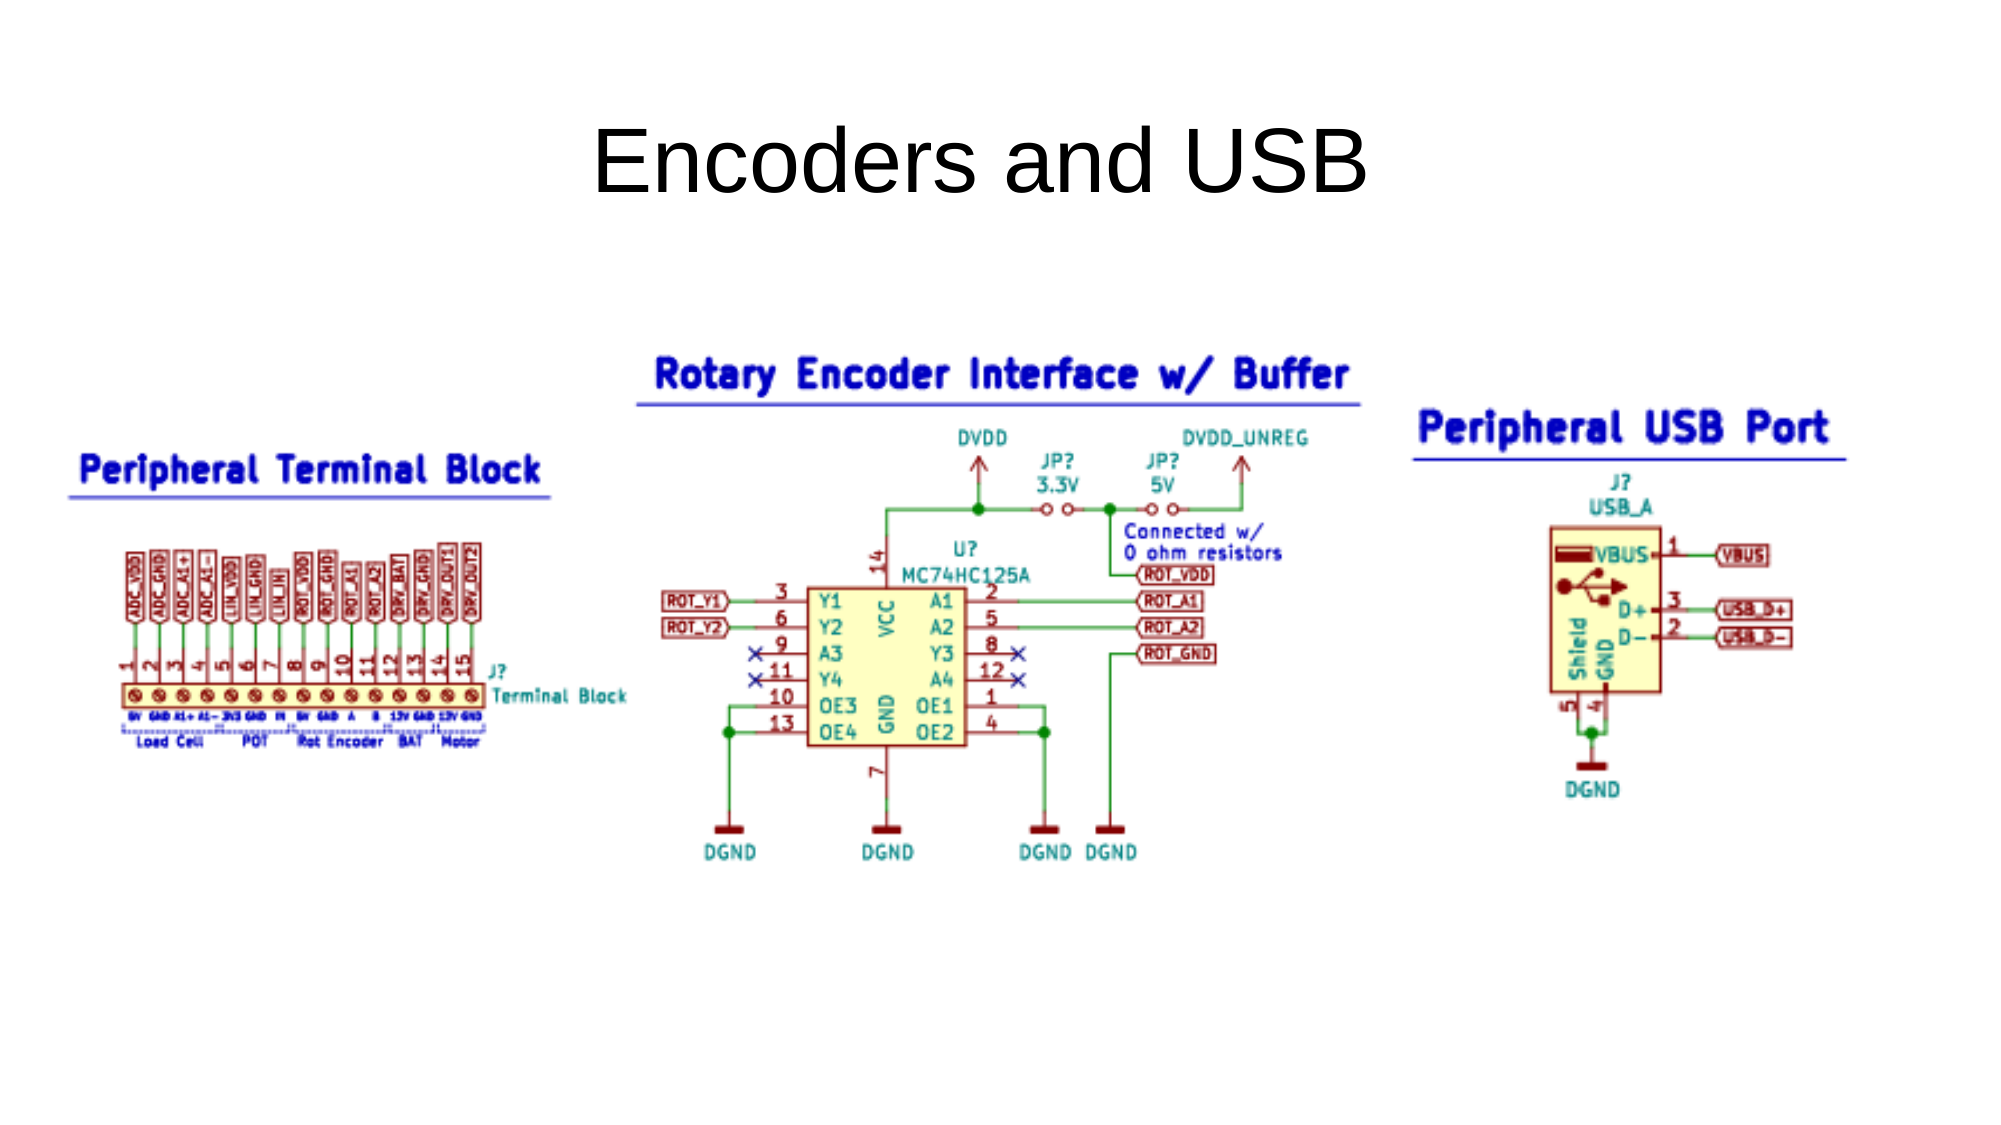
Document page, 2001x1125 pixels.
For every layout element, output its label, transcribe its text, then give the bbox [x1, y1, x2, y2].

text_box Encoders and USB [182, 93, 1781, 218]
picture [1393, 395, 1863, 822]
picture [54, 340, 1374, 877]
